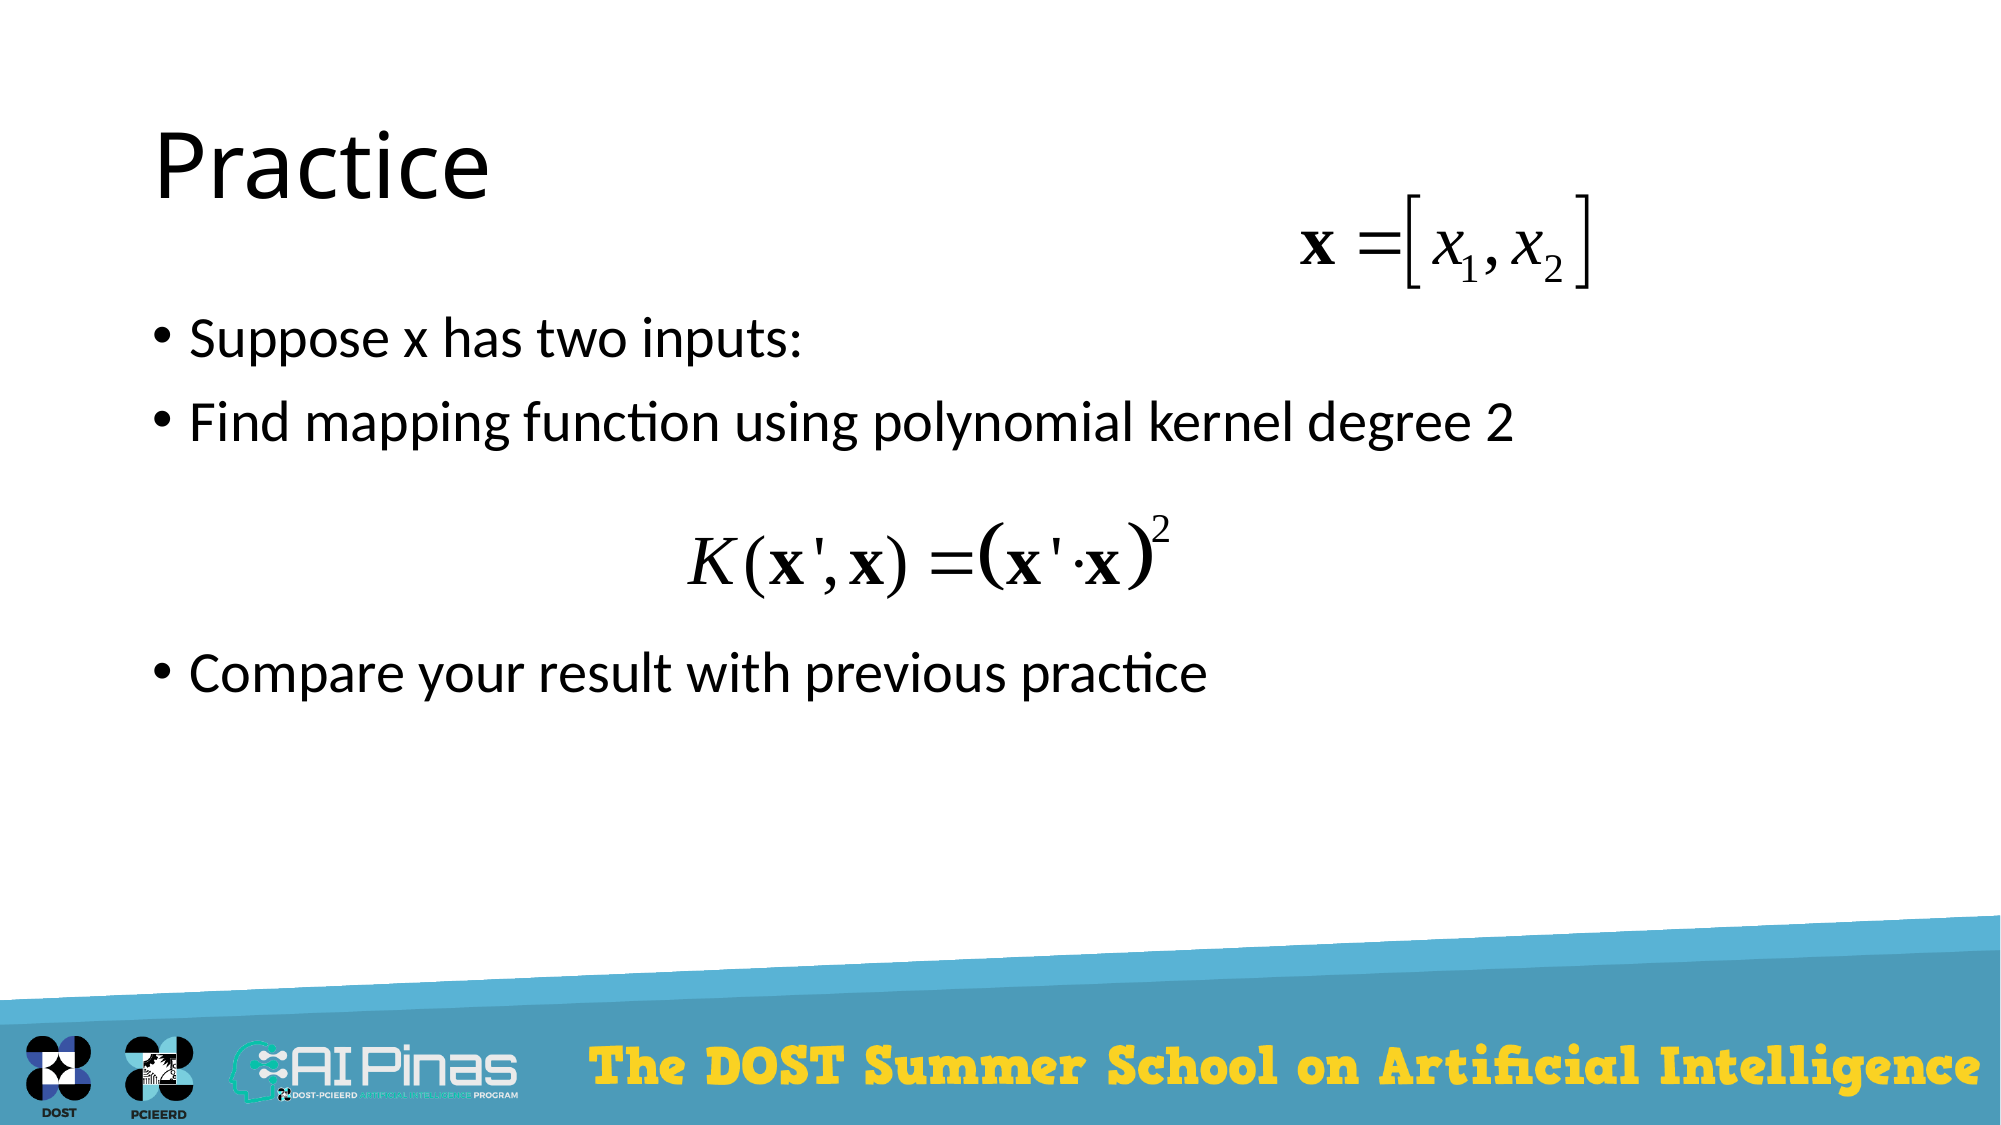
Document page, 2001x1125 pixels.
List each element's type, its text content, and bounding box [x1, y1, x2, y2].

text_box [675, 496, 1186, 626]
title Practice [137, 59, 1863, 278]
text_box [1290, 188, 1607, 306]
list Suppose x has two inputs: Find mapping function using polynomial kernel degree 2 Compare your result with previous practice [137, 299, 1863, 1014]
picture [0, 0, 2001, 1125]
